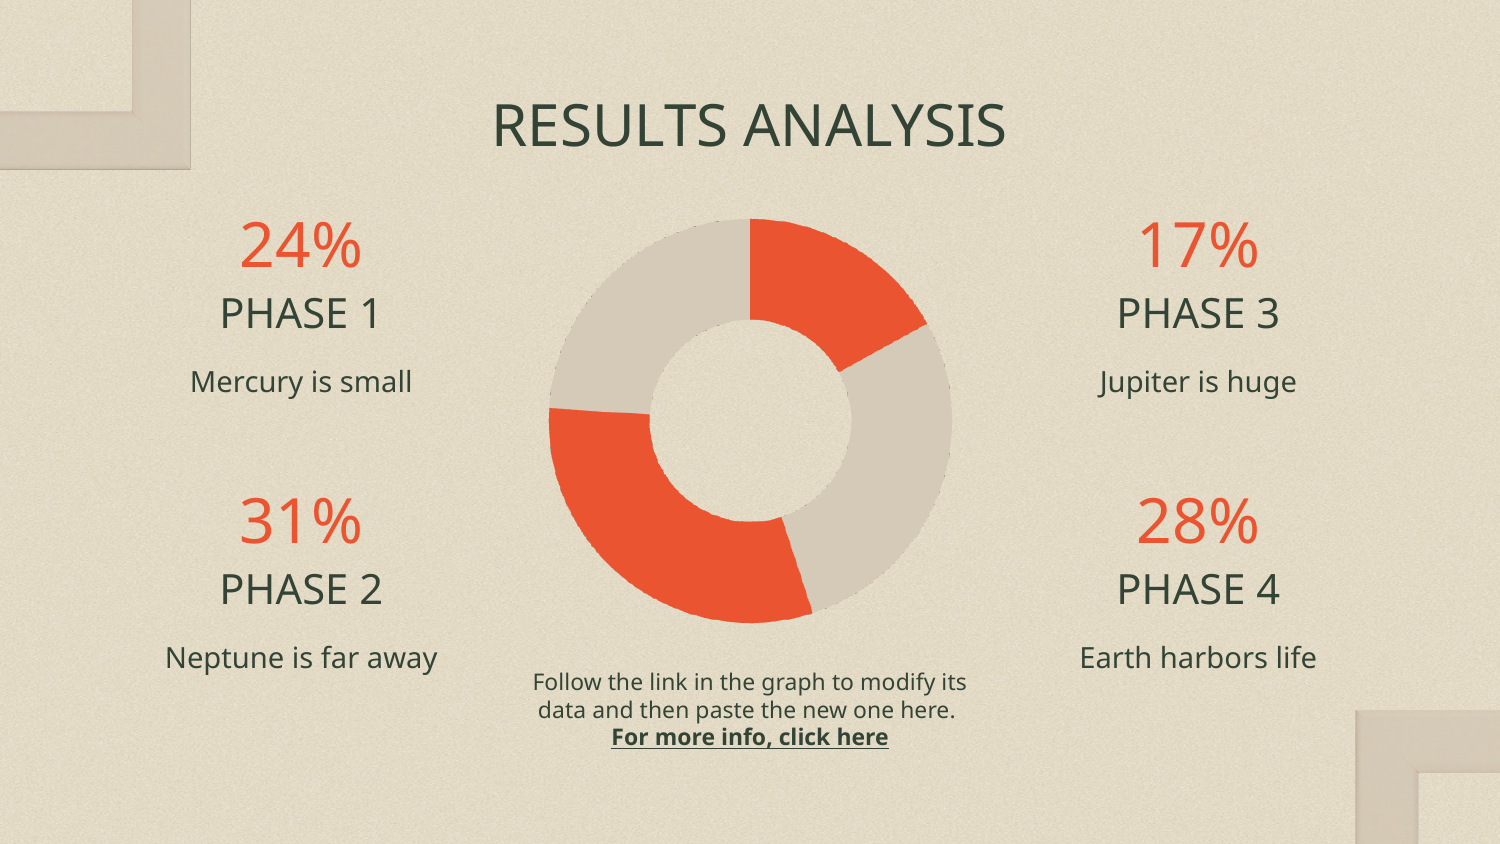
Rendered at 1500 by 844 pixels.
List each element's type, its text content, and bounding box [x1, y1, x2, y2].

title RESULTS ANALYSIS [118, 72, 1382, 167]
picture [0, 0, 1500, 844]
text_box Mercury is small [116, 352, 487, 418]
text_box PHASE 1 [116, 282, 487, 352]
text_box 31% [116, 474, 487, 558]
text_box PHASE 3 [1013, 282, 1384, 352]
text_box 17% [1013, 198, 1384, 282]
text_box PHASE 4 [1013, 558, 1384, 628]
text_box Jupiter is huge [1013, 352, 1384, 418]
text_box 24% [116, 198, 487, 282]
text_box Follow the link in the graph to modify its data and then paste the new one here. For more info, click here [511, 667, 989, 755]
text_box Earth harbors life [1013, 628, 1384, 694]
text_box Neptune is far away [116, 628, 487, 694]
text_box 28% [1013, 474, 1384, 558]
text_box PHASE 2 [116, 558, 487, 628]
